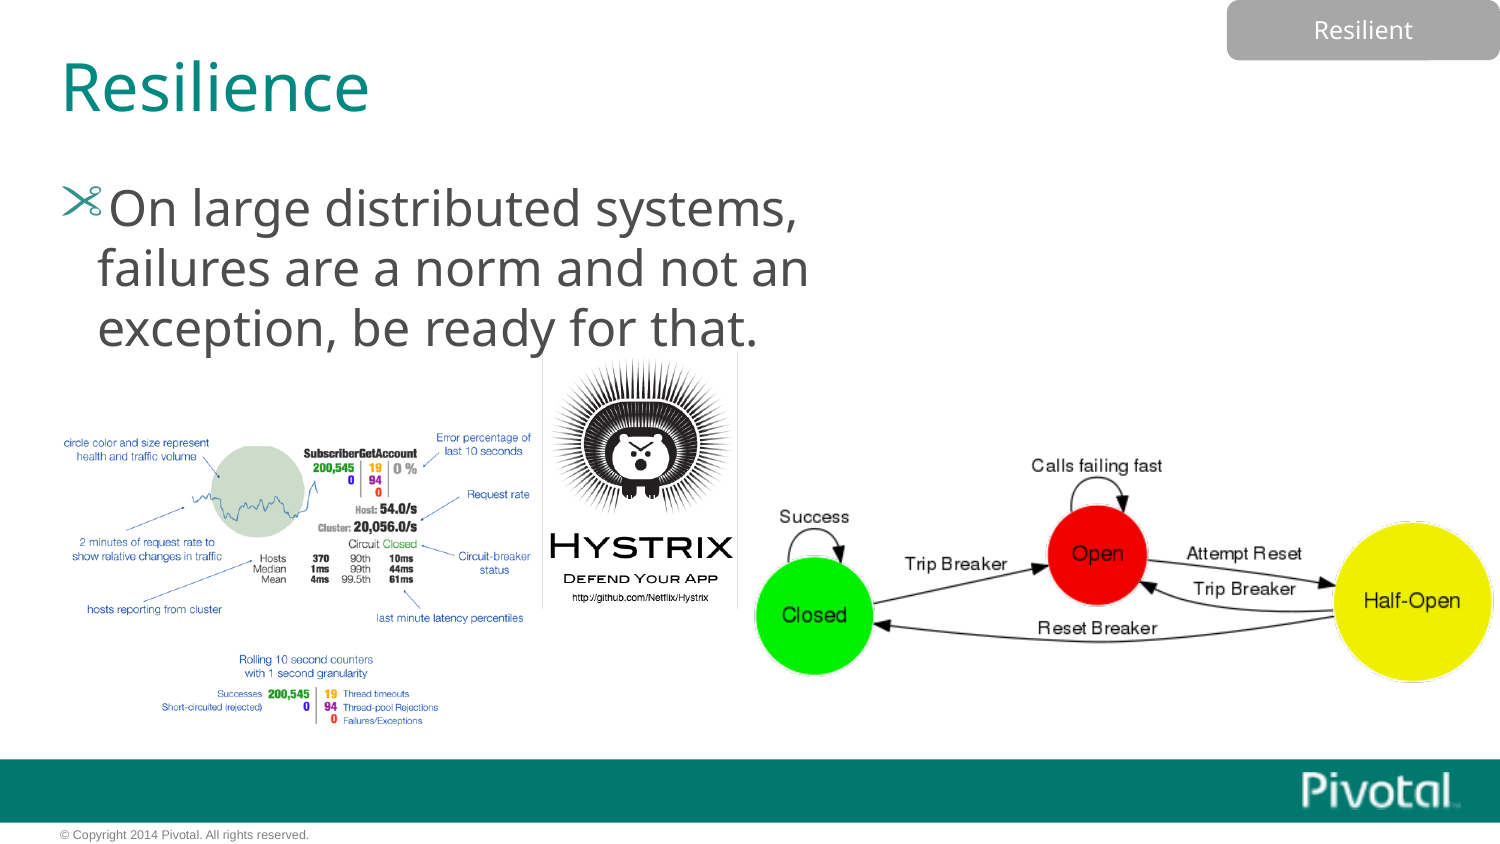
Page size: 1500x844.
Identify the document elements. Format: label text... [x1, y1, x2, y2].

list On large distributed systems, failures are a norm and not an exception, be ready for that. [59, 175, 823, 453]
picture [59, 351, 740, 737]
title Resilience [59, 52, 1441, 157]
picture [748, 451, 1500, 689]
picture [1302, 772, 1461, 810]
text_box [1226, 0, 1500, 61]
